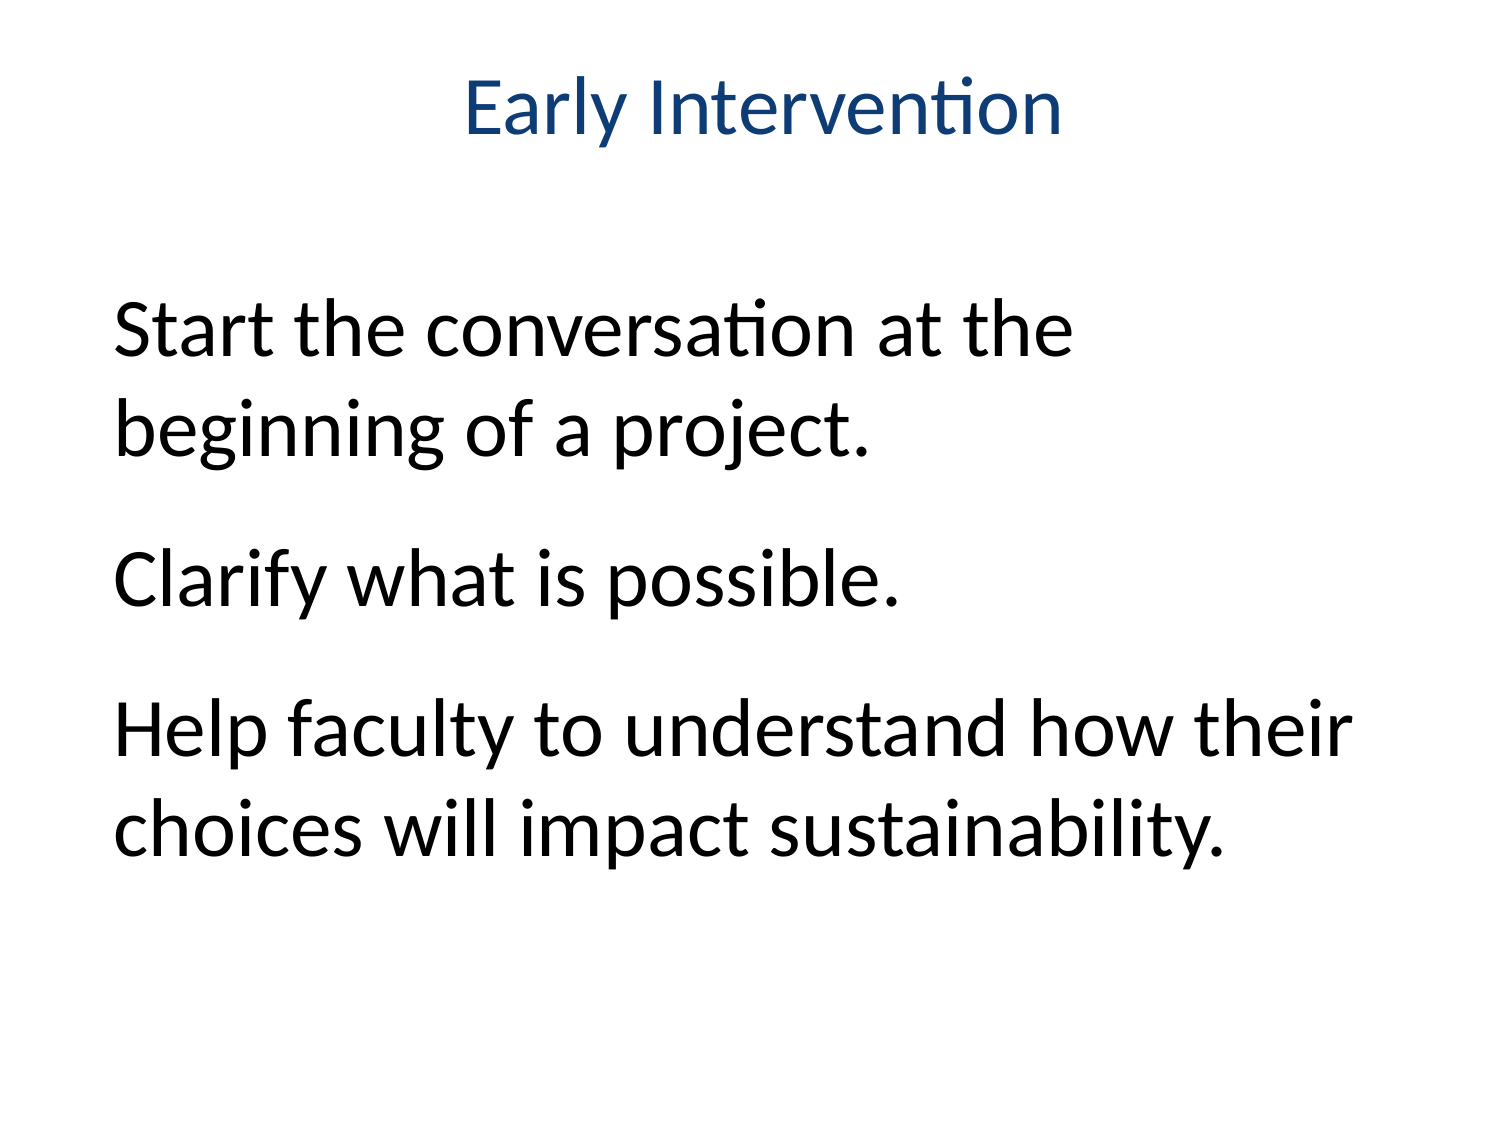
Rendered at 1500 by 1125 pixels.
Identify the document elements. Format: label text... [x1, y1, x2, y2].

title Early Intervention [89, 31, 1440, 172]
text_box Start the conversation at the beginning of a project. Clarify what is possible. Help faculty to understand how their choices will impact sustainability. [98, 266, 1422, 881]
